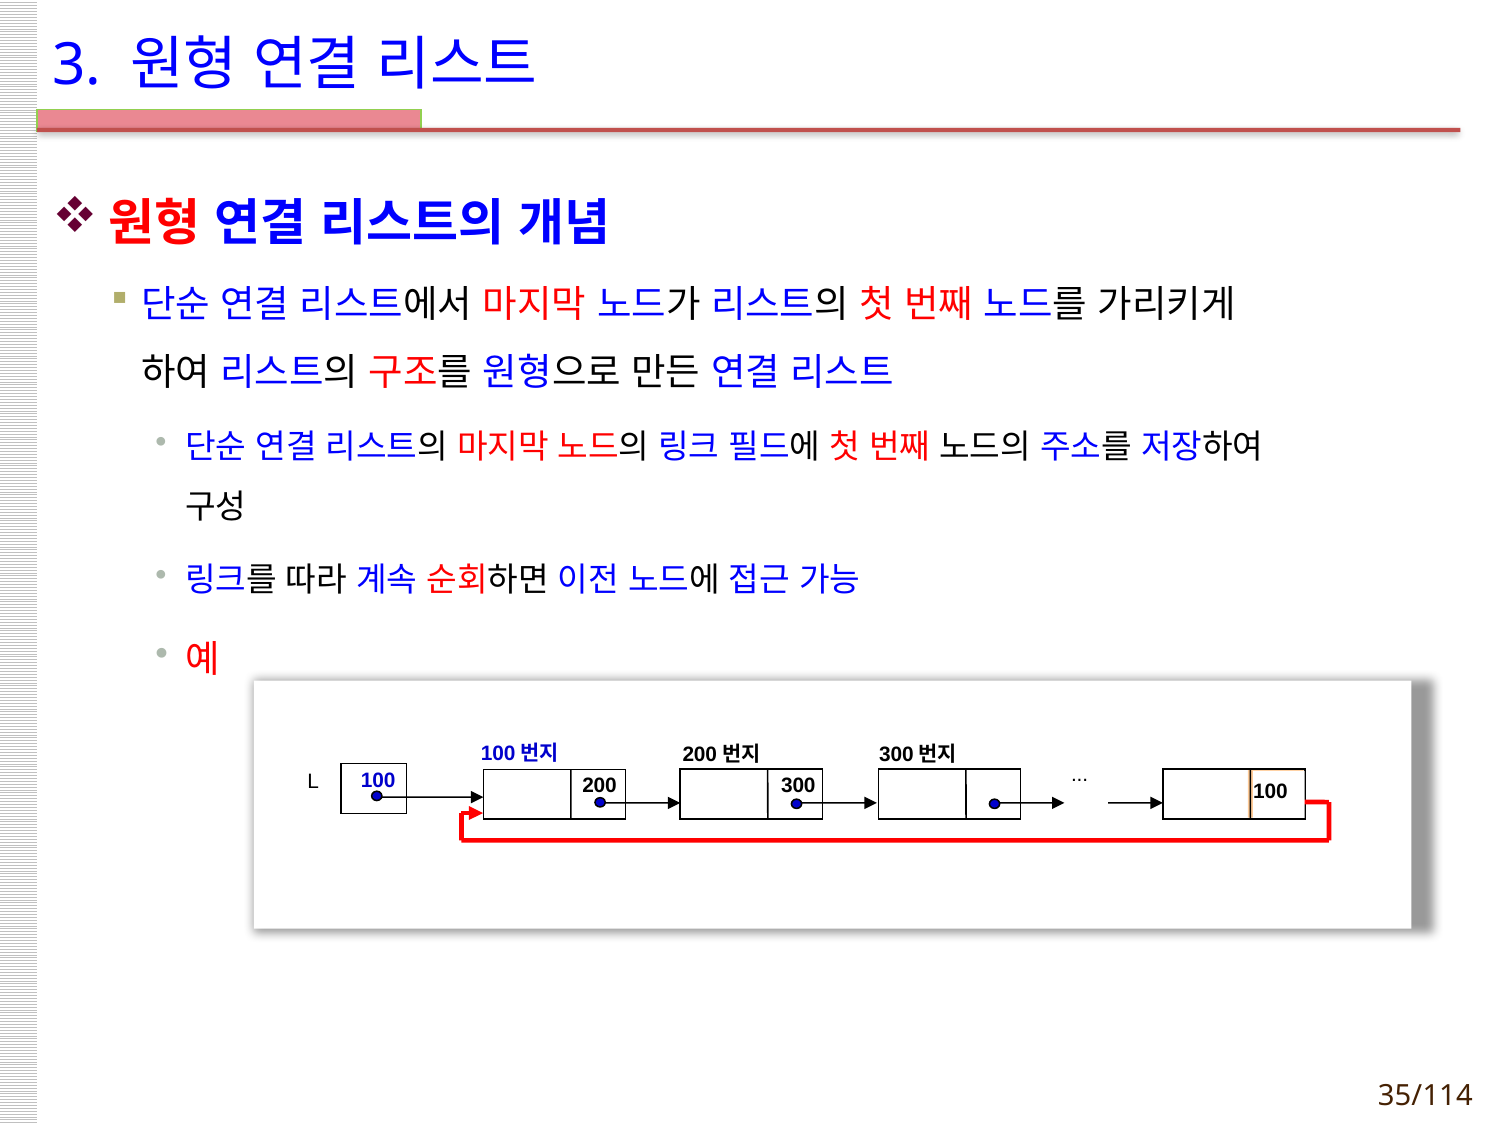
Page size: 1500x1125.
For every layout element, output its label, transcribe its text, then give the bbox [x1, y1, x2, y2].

title 3. 원형 연결 리스트 [37, 13, 1278, 109]
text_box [253, 680, 1412, 929]
list 원형 연결 리스트의 개념 단순 연결 리스트에서 마지막 노드가 리스트의 첫 번째 노드를 가리키게 하여 리스트의 구조를 원형으로 만든 연결 리스트 단순 연결 리스트의 마지막 노드의 링크 필드에 첫 번째 노드의 주소를 저장하여 구성 링크를 따라 계속 순회하면 이전 노드에 접근 가능 예 [37, 152, 1463, 1091]
